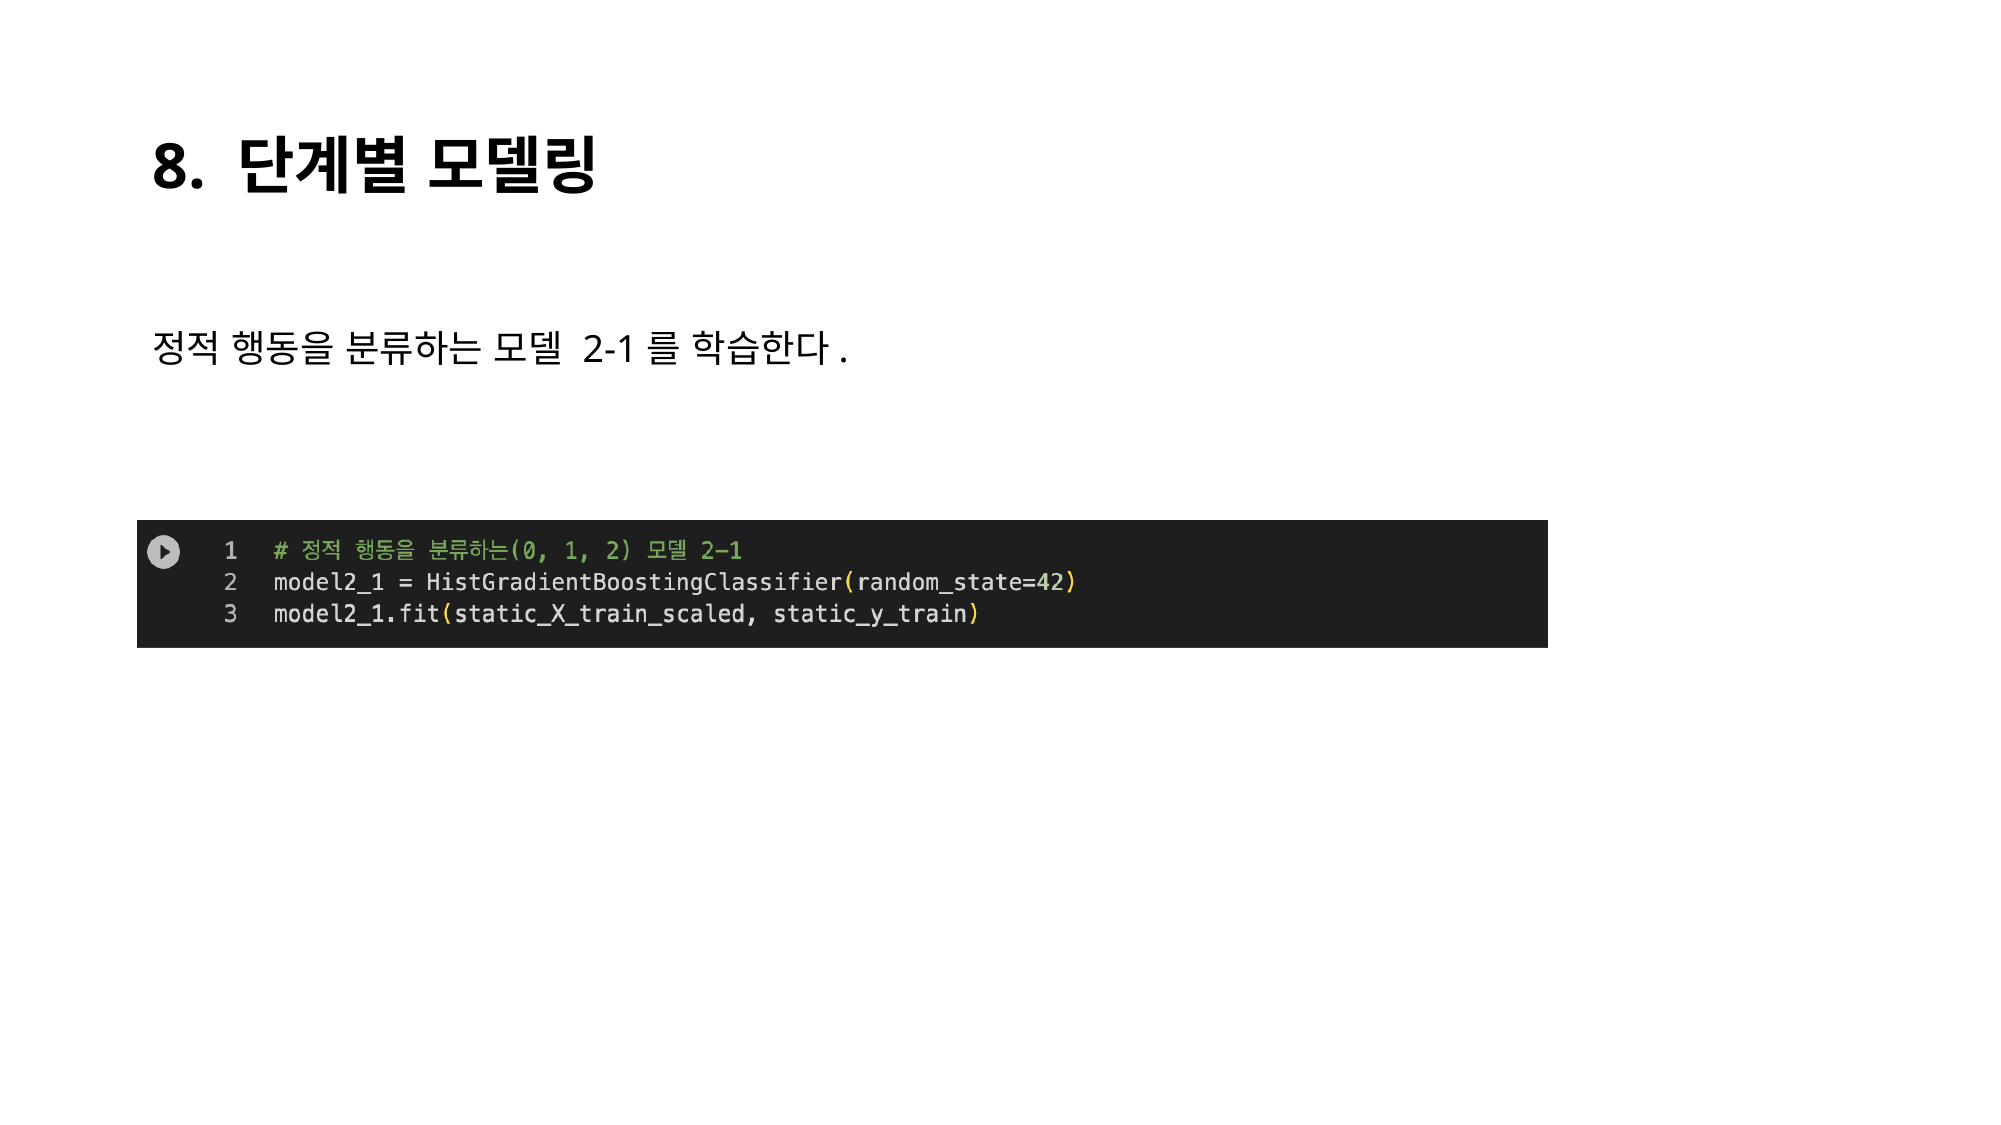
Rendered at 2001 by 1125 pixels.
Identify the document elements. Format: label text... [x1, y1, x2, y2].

title 8. 단계별 모델링 [137, 59, 1863, 278]
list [137, 520, 1548, 648]
text_box 정적 행동을 분류하는 모델 2-1를 학습한다. [137, 317, 1702, 378]
